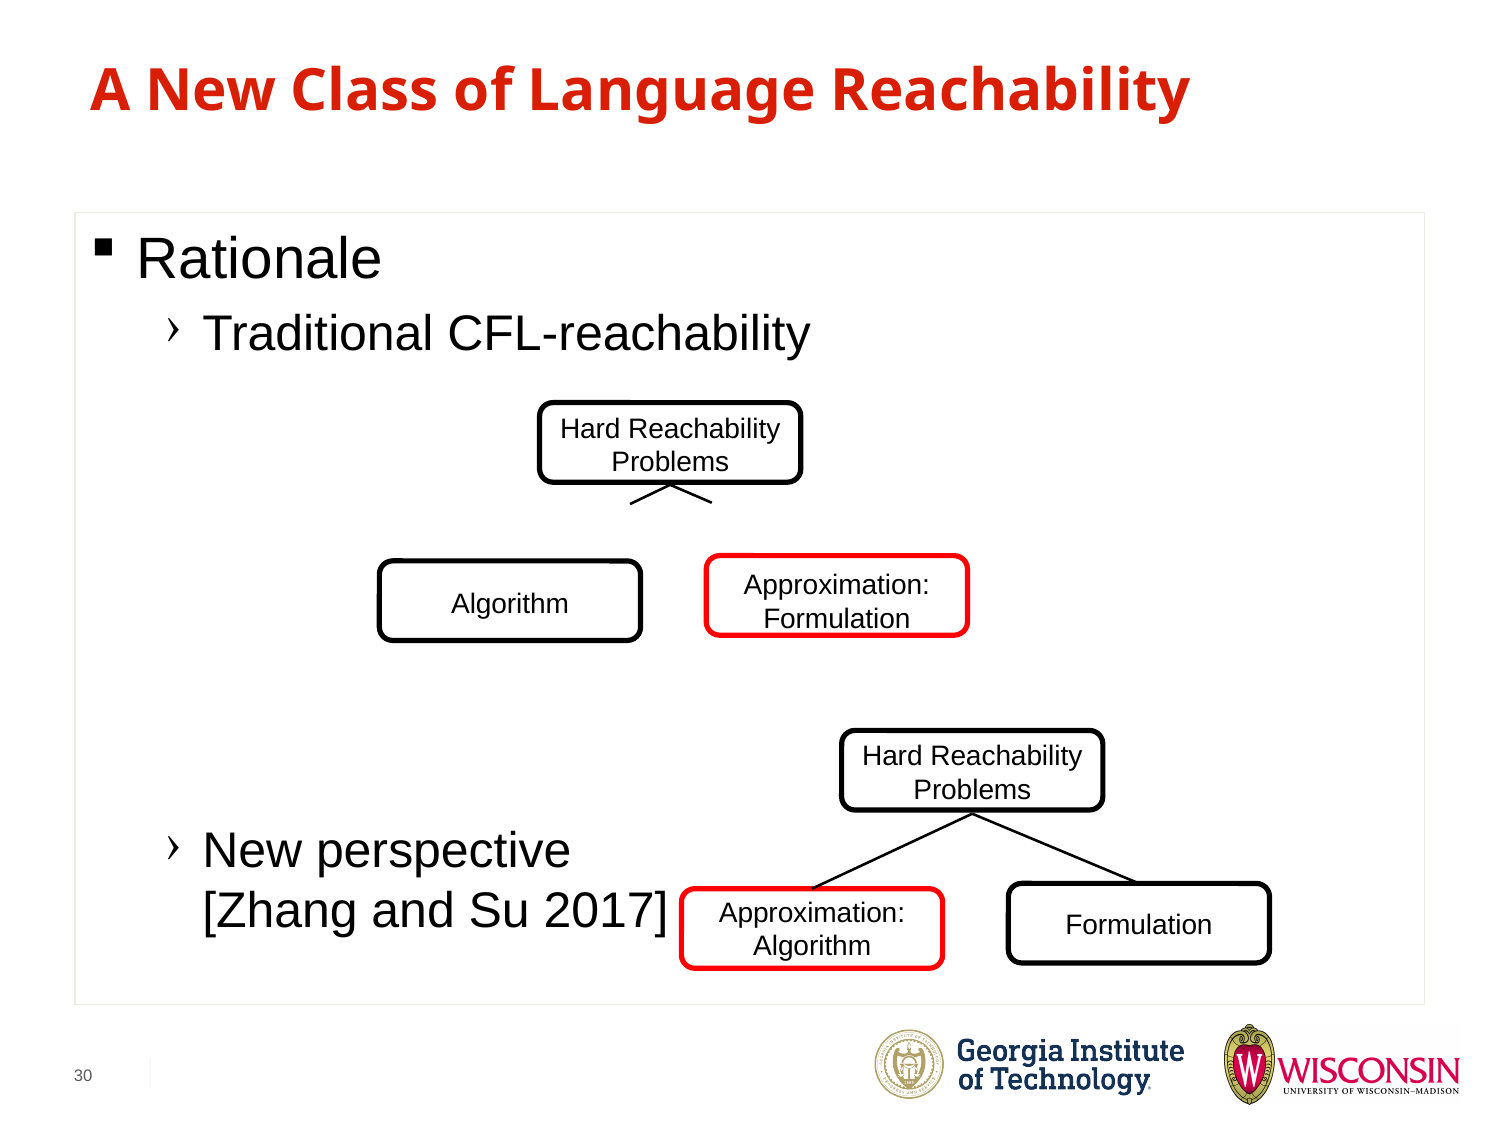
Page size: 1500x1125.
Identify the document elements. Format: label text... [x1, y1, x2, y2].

text_box Algorithm [379, 577, 641, 627]
text_box Approximation: Algorithm [681, 886, 943, 969]
text_box [1006, 881, 1272, 966]
text_box Formulation [1008, 898, 1270, 948]
text_box Hard Reachability Problems [539, 402, 801, 484]
title A New Class of Language Reachability [75, 45, 1425, 188]
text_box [971, 813, 1140, 884]
slide_number 30 [49, 1049, 101, 1101]
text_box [509, 485, 668, 562]
text_box [377, 558, 643, 643]
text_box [669, 485, 838, 556]
text_box [841, 553, 965, 558]
picture [862, 1024, 1196, 1104]
text_box Approximation: Formulation [706, 558, 968, 642]
list Rationale Traditional CFL-reachability New perspective [Zhang and Su 2017] [74, 212, 1425, 1005]
text_box Hard Reachability Problems [841, 730, 1103, 812]
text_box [811, 813, 970, 889]
picture [1224, 1024, 1460, 1105]
